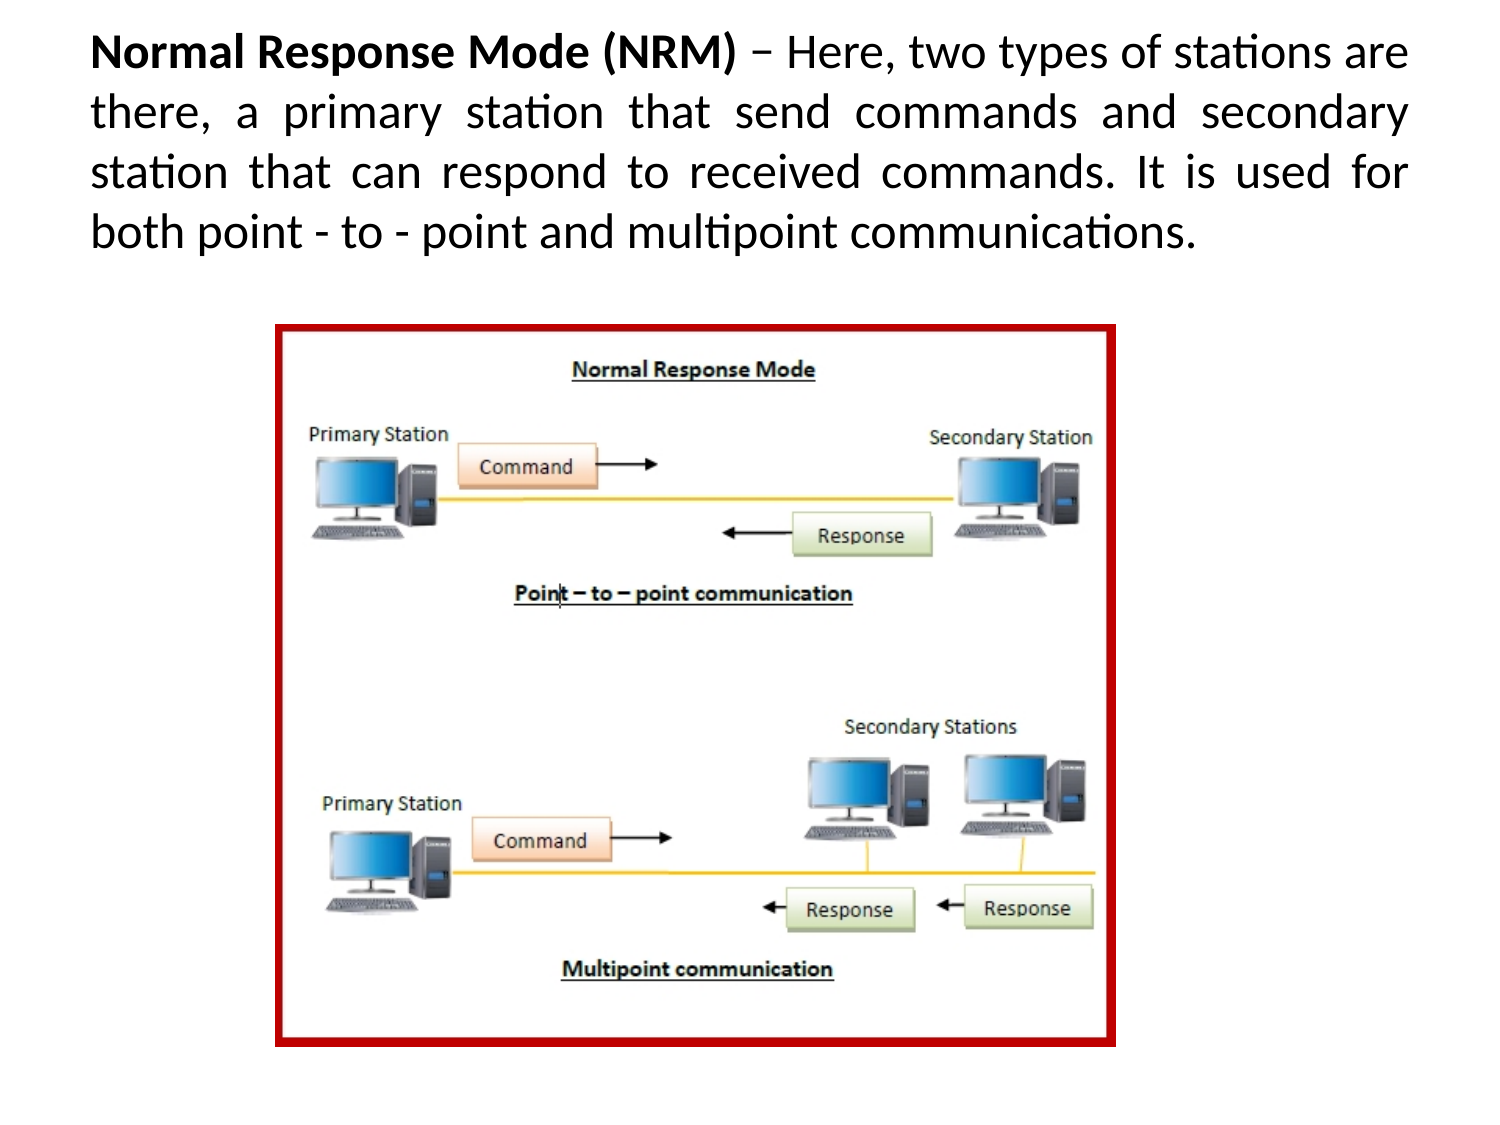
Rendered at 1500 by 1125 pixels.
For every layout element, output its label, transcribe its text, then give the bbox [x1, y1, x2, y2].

title Normal Response Mode (NRM) − Here, two types of stations are there, a primary station that send commands and secondary station that can respond to received commands. It is used for both point - to - point and multipoint communications. [75, 45, 1425, 233]
picture [274, 324, 1116, 1048]
